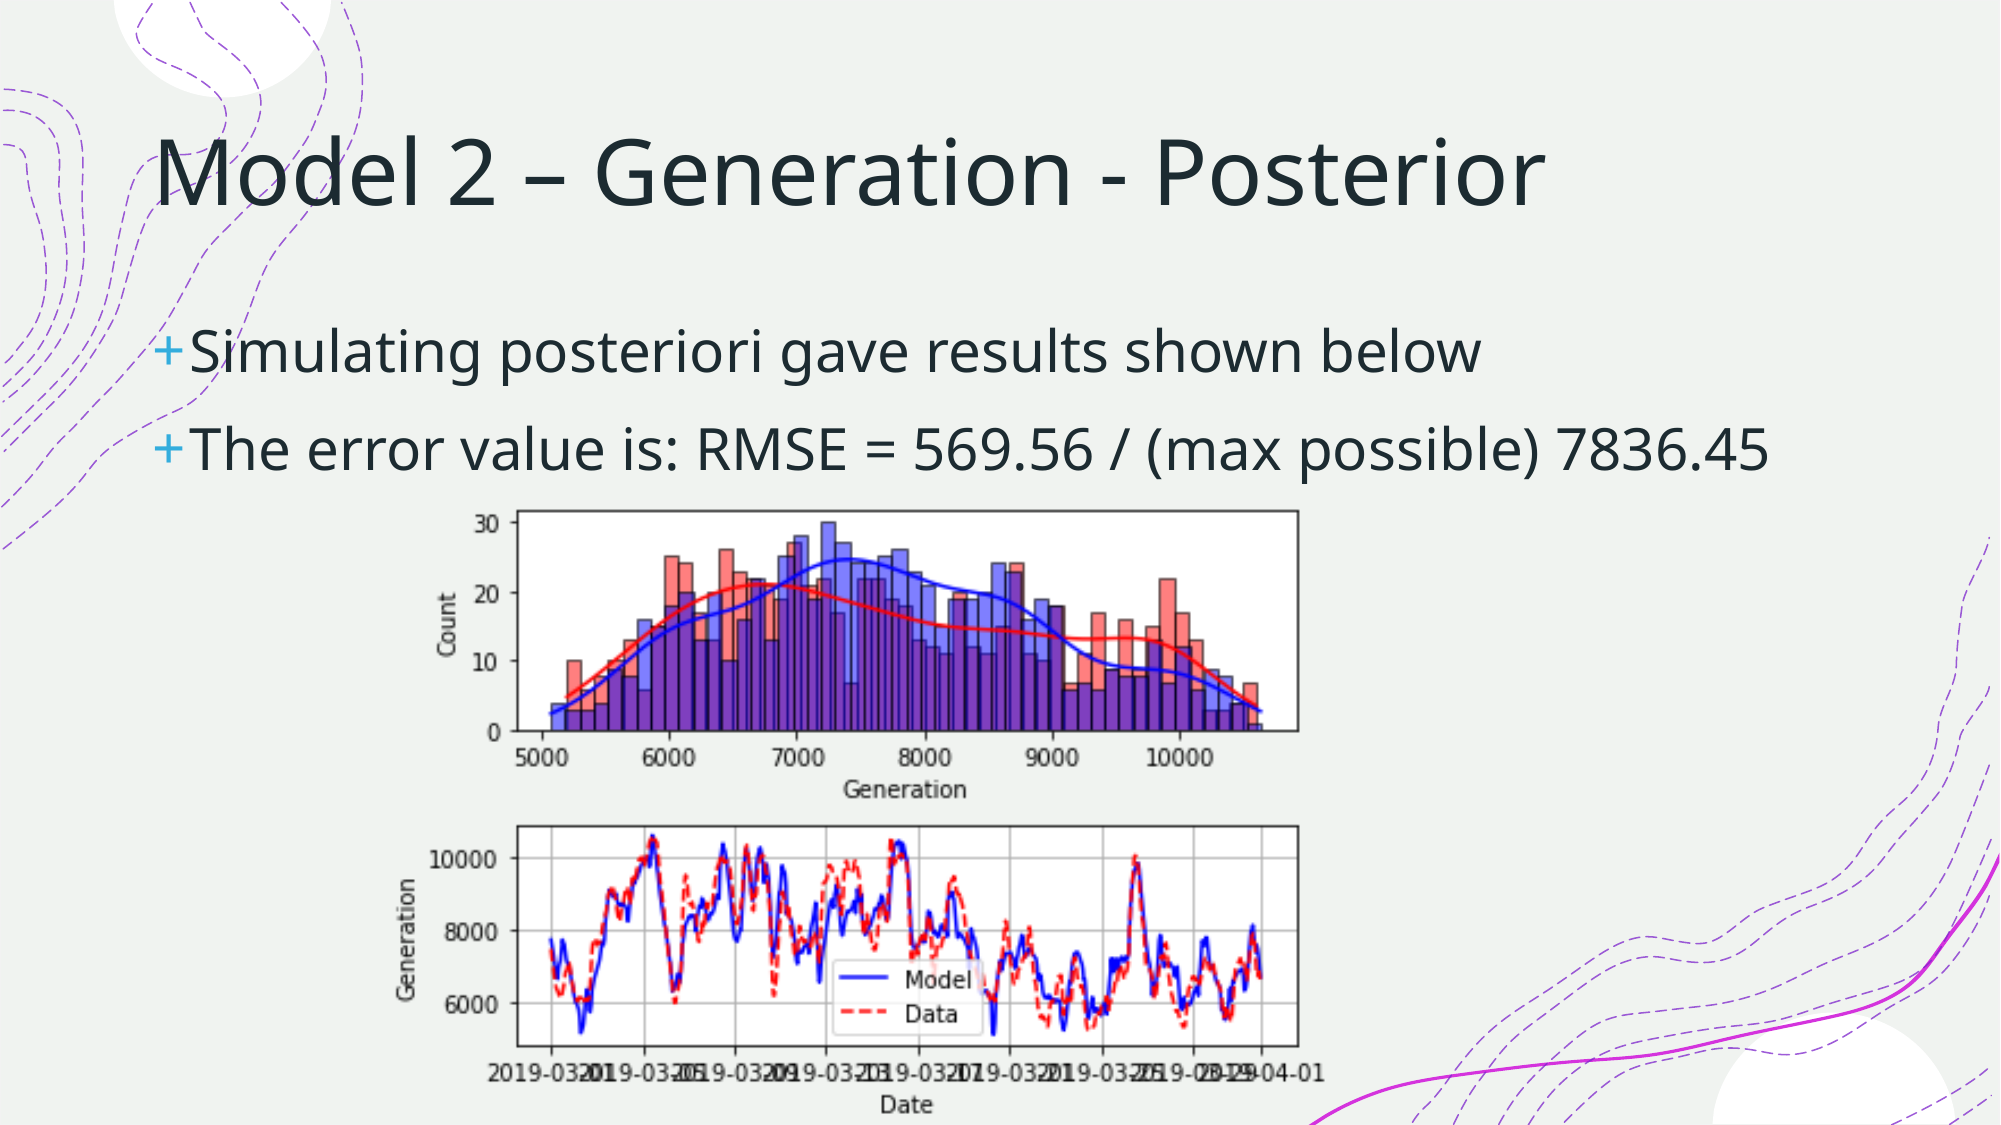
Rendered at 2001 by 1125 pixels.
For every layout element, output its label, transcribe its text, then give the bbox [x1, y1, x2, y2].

list Simulating posteriori gave results shown below The error value is: RMSE = 569.56 / (max possible) 7836.45 [137, 299, 1863, 1014]
title Model 2 – Generation - Posterior [137, 59, 1863, 278]
picture [381, 497, 1343, 1125]
